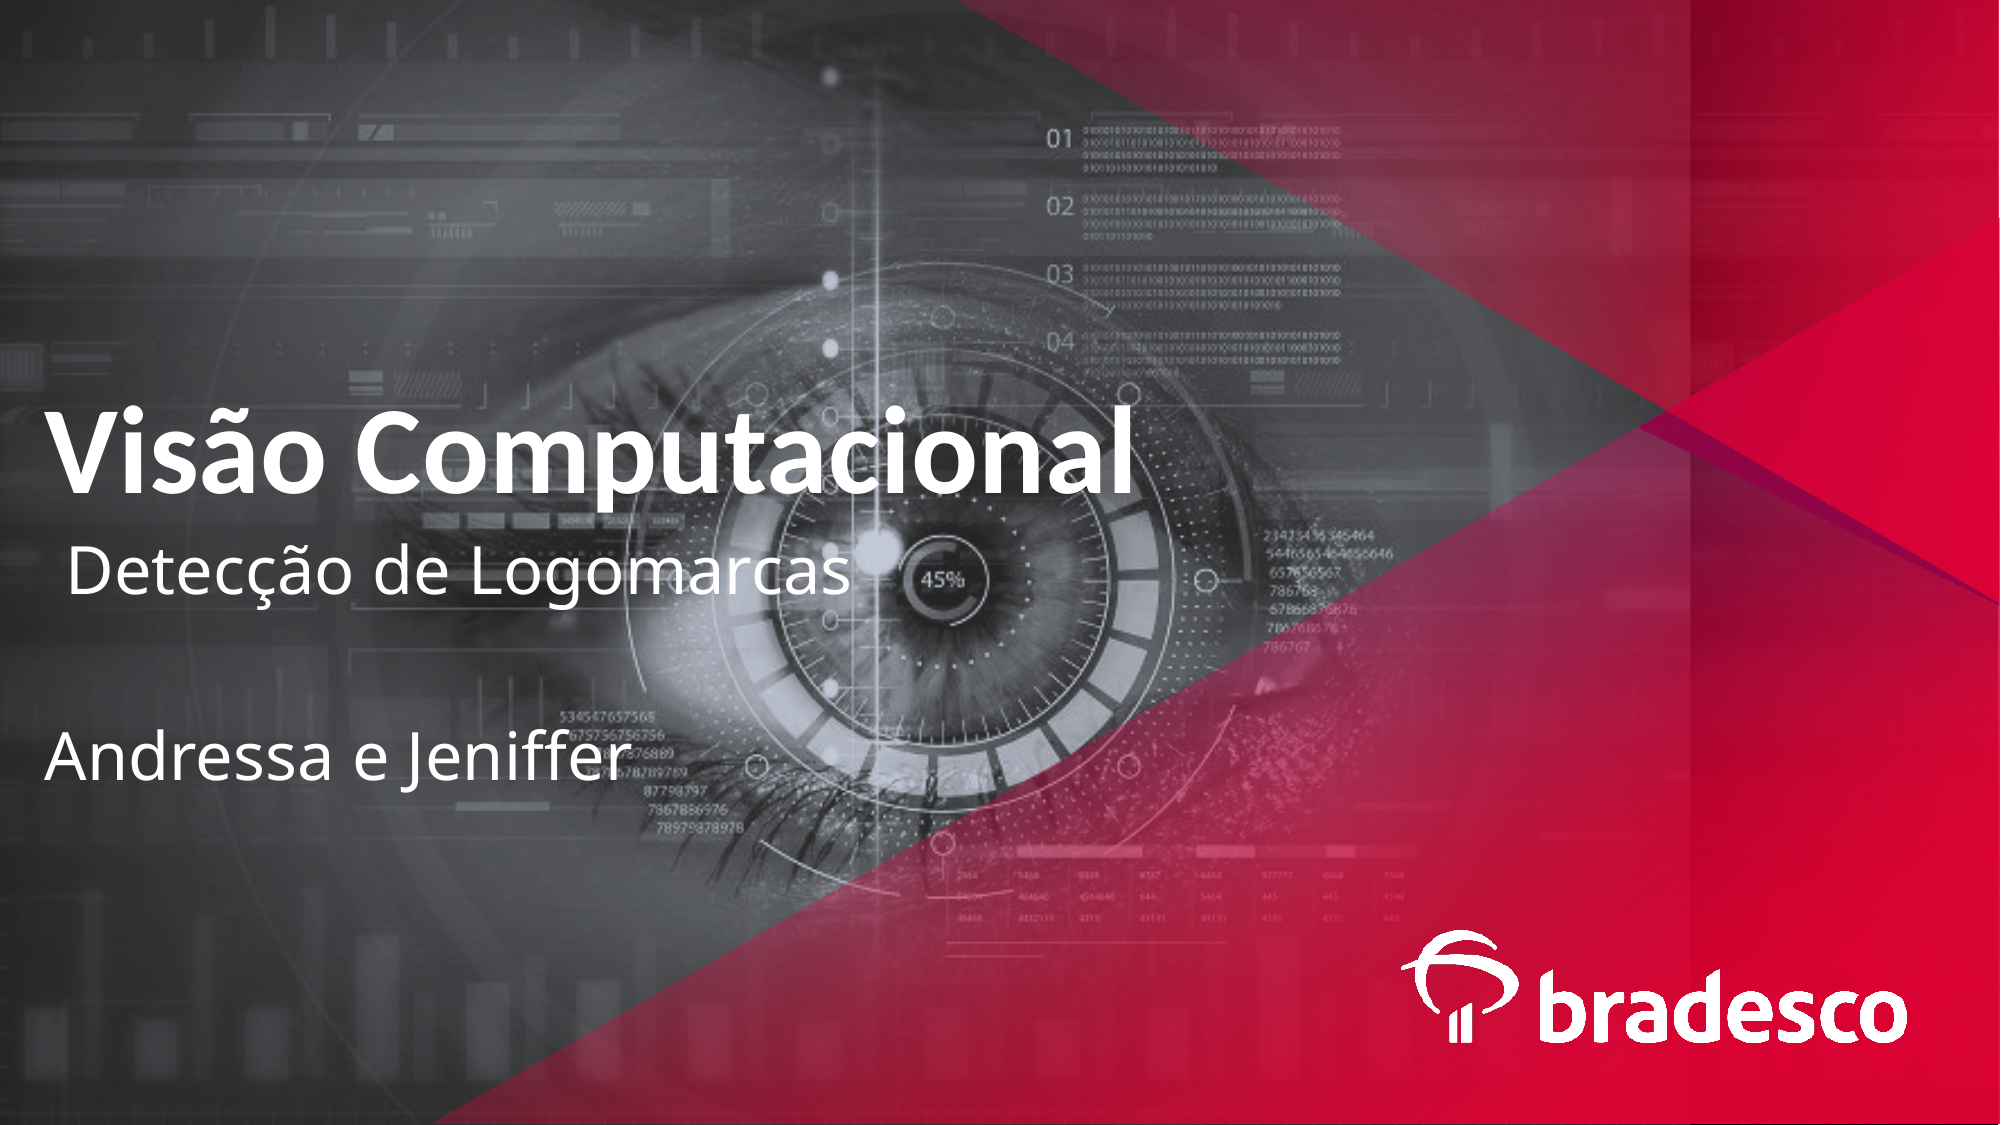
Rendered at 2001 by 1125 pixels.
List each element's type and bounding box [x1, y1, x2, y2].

picture [1361, 891, 1945, 1082]
text_box [0, 0, 426, 1125]
text_box [429, 0, 2000, 1125]
